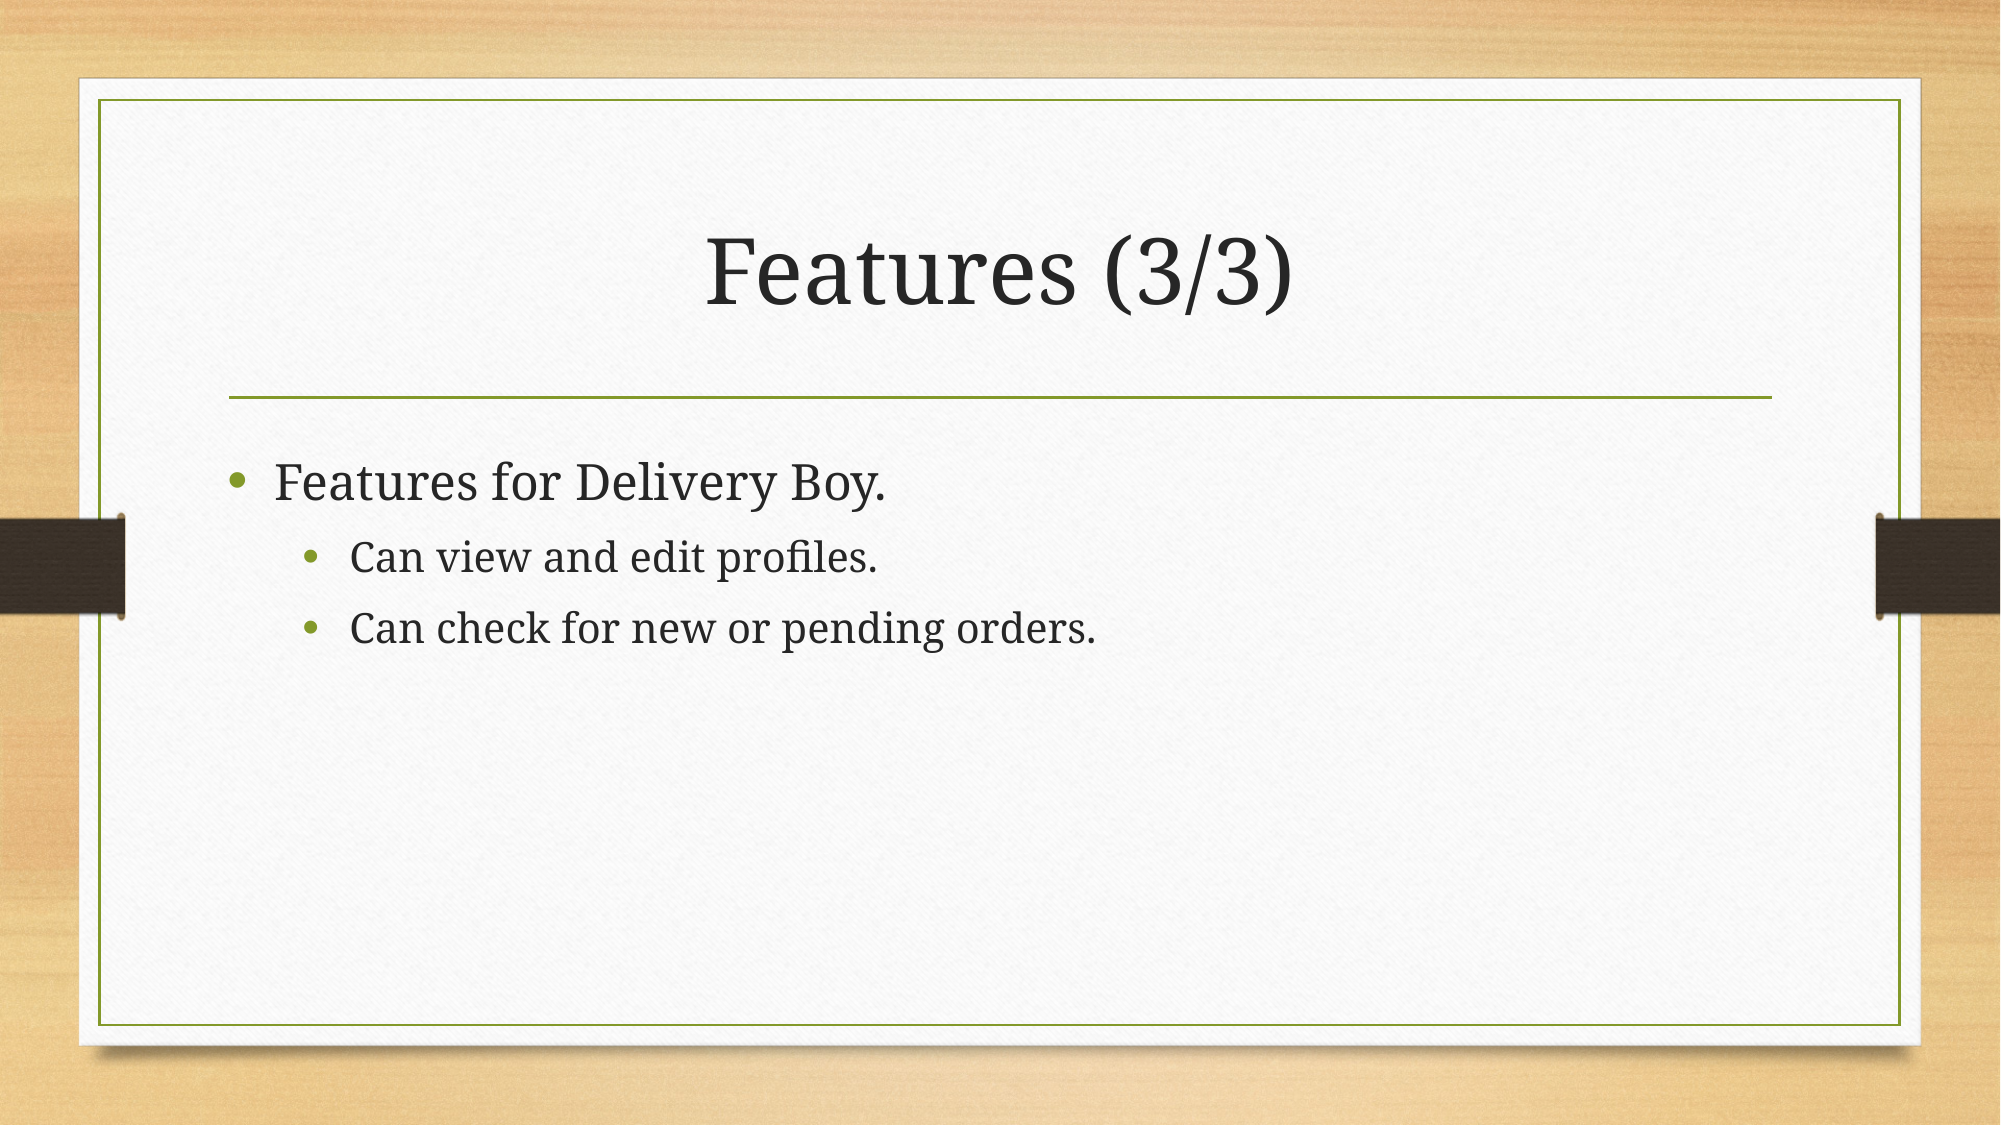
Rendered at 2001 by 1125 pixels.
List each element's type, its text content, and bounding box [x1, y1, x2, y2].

title Features (3/3) [212, 161, 1788, 375]
list Features for Delivery Boy. Can view and edit profiles. Can check for new or pending orders. [212, 442, 1593, 885]
picture [0, 0, 2001, 1125]
